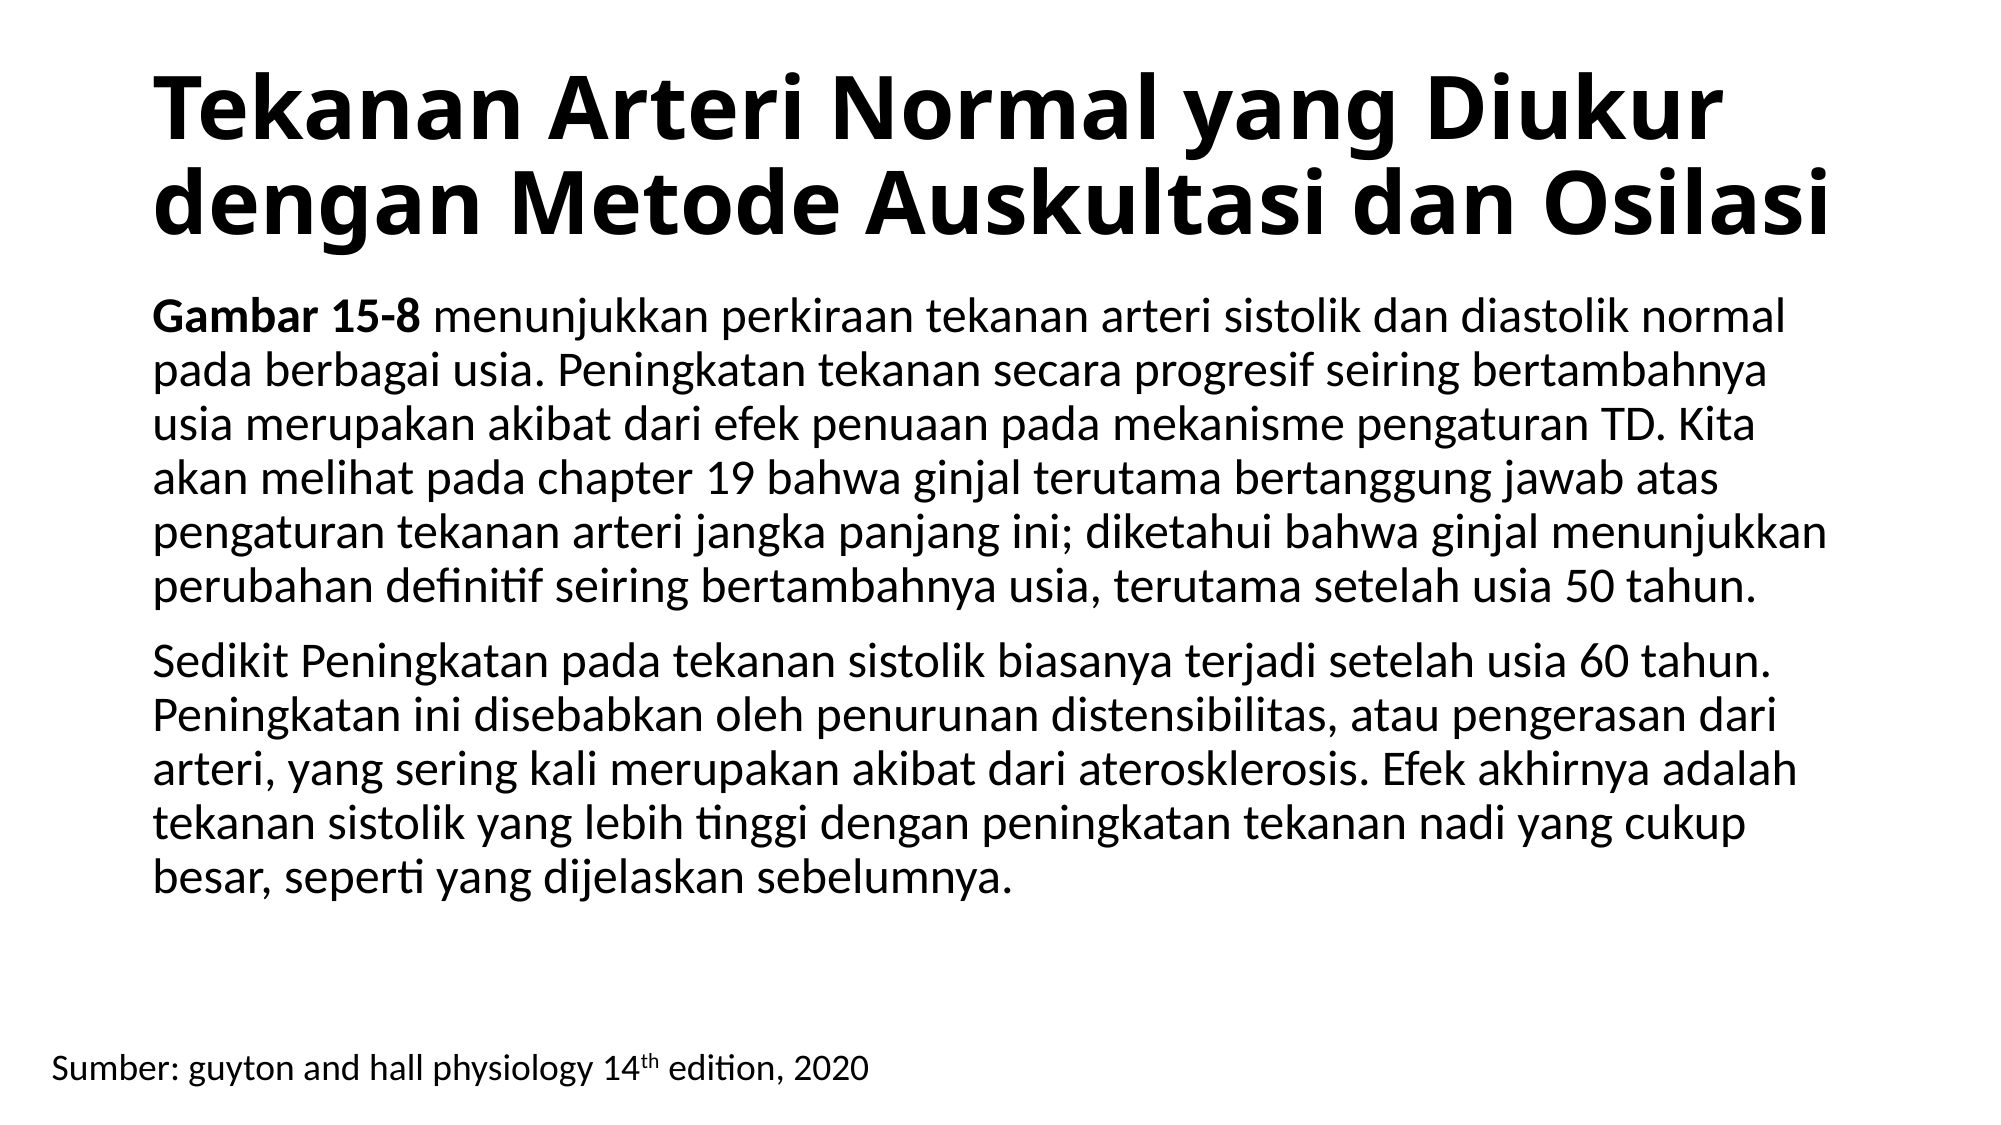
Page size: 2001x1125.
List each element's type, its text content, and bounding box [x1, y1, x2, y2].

list Gambar 15-8 menunjukkan perkiraan tekanan arteri sistolik dan diastolik normal pada berbagai usia. Peningkatan tekanan secara progresif seiring bertambahnya usia merupakan akibat dari efek penuaan pada mekanisme pengaturan TD. Kita akan melihat pada chapter 19 bahwa ginjal terutama bertanggung jawab atas pengaturan tekanan arteri jangka panjang ini; diketahui bahwa ginjal menunjukkan perubahan definitif seiring bertambahnya usia, terutama setelah usia 50 tahun. Sedikit Peningkatan pada tekanan sistolik biasanya terjadi setelah usia 60 tahun. Peningkatan ini disebabkan oleh penurunan distensibilitas, atau pengerasan dari arteri, yang sering kali merupakan akibat dari aterosklerosis. Efek akhirnya adalah tekanan sistolik yang lebih tinggi dengan peningkatan tekanan nadi yang cukup besar, seperti yang dijelaskan sebelumnya. [137, 281, 1863, 1006]
title Tekanan Arteri Normal yang Diukur dengan Metode Auskultasi dan Osilasi [137, 49, 1863, 268]
text_box Sumber: guyton and hall physiology 14th edition, 2020 [36, 1035, 1038, 1096]
